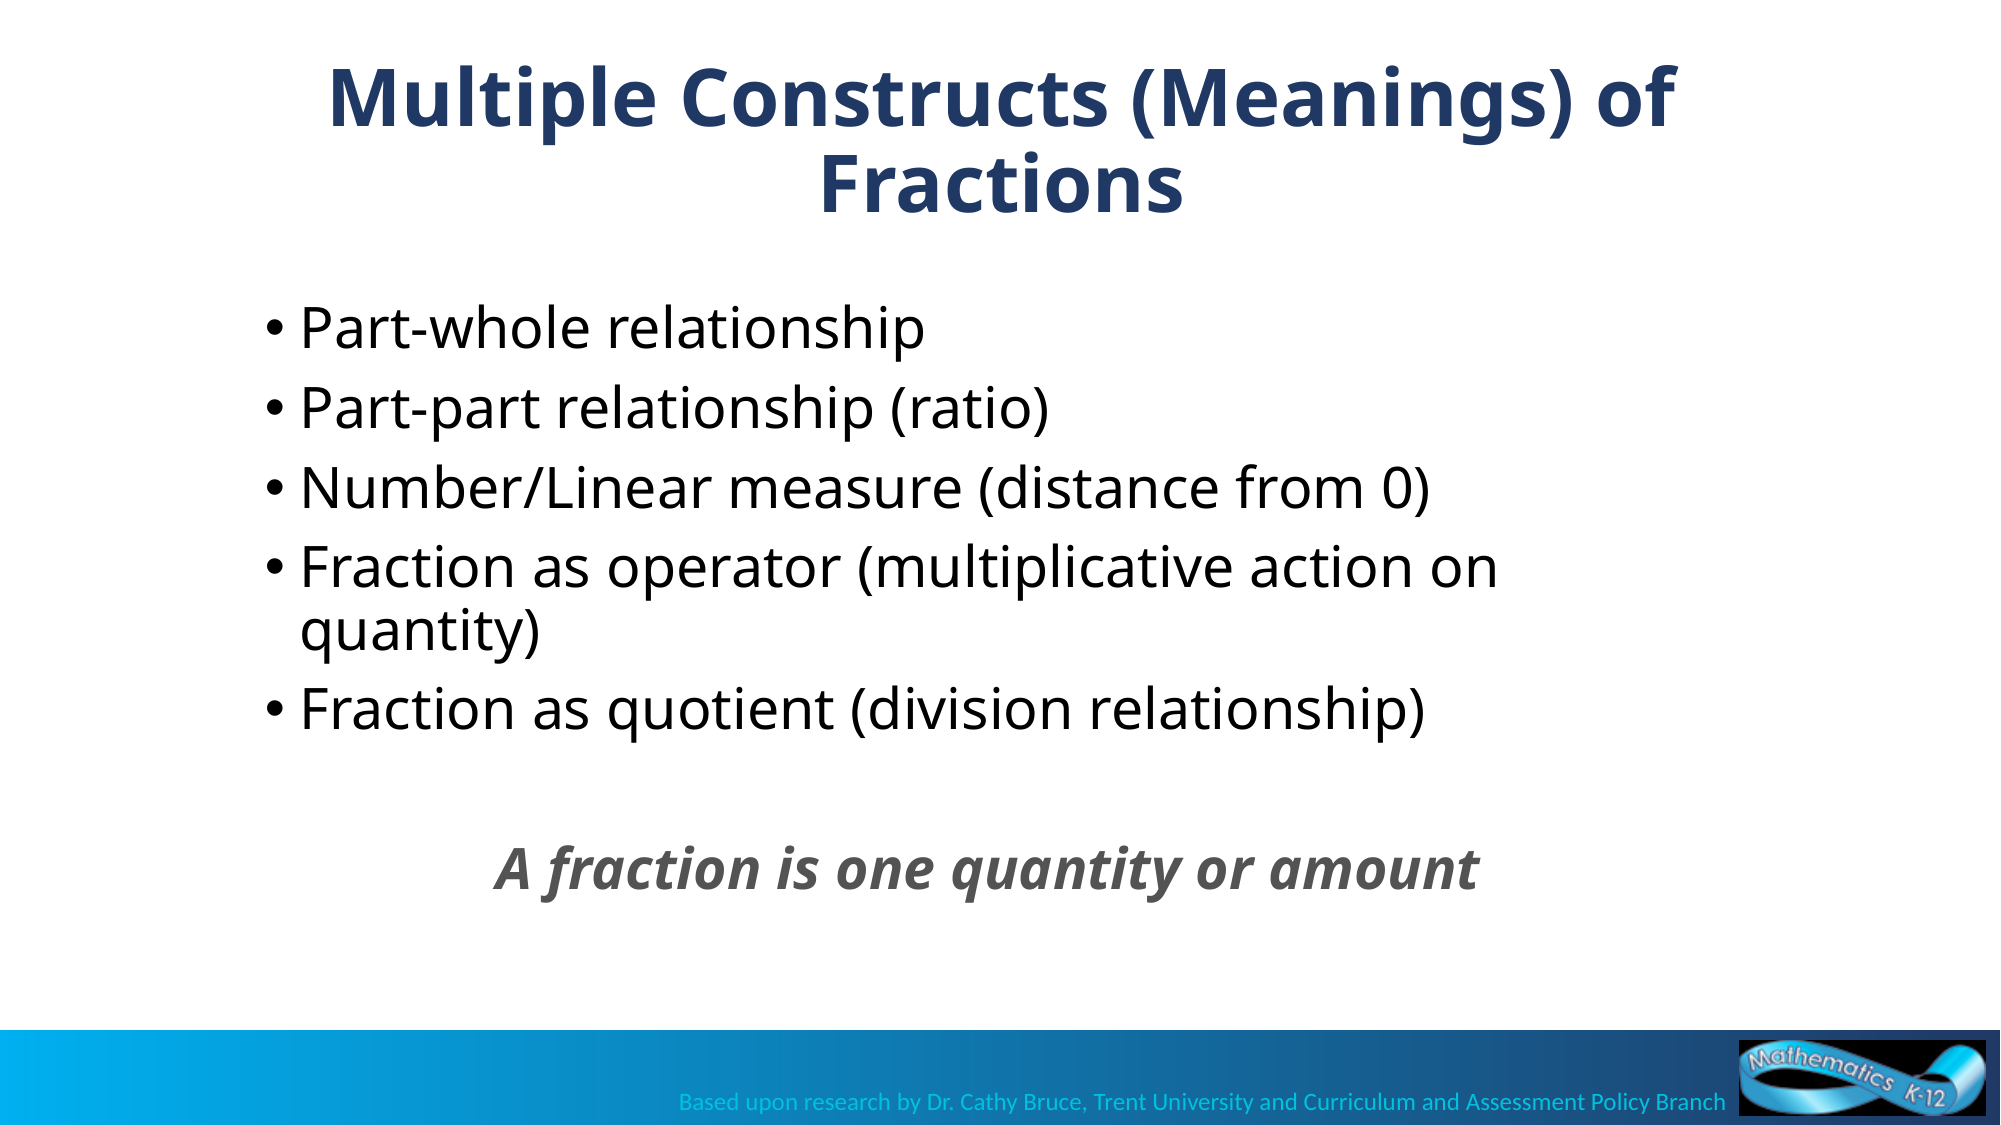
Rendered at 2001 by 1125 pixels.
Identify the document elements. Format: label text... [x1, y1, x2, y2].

list Part-whole relationship Part-part relationship (ratio) Number/Linear measure (distance from 0) Fraction as operator (multiplicative action on quantity) Fraction as quotient (division relationship) A fraction is one quantity or amount [249, 291, 1733, 917]
title Multiple Constructs (Meanings) of Fractions [233, 50, 1770, 238]
picture [1739, 1040, 1986, 1116]
